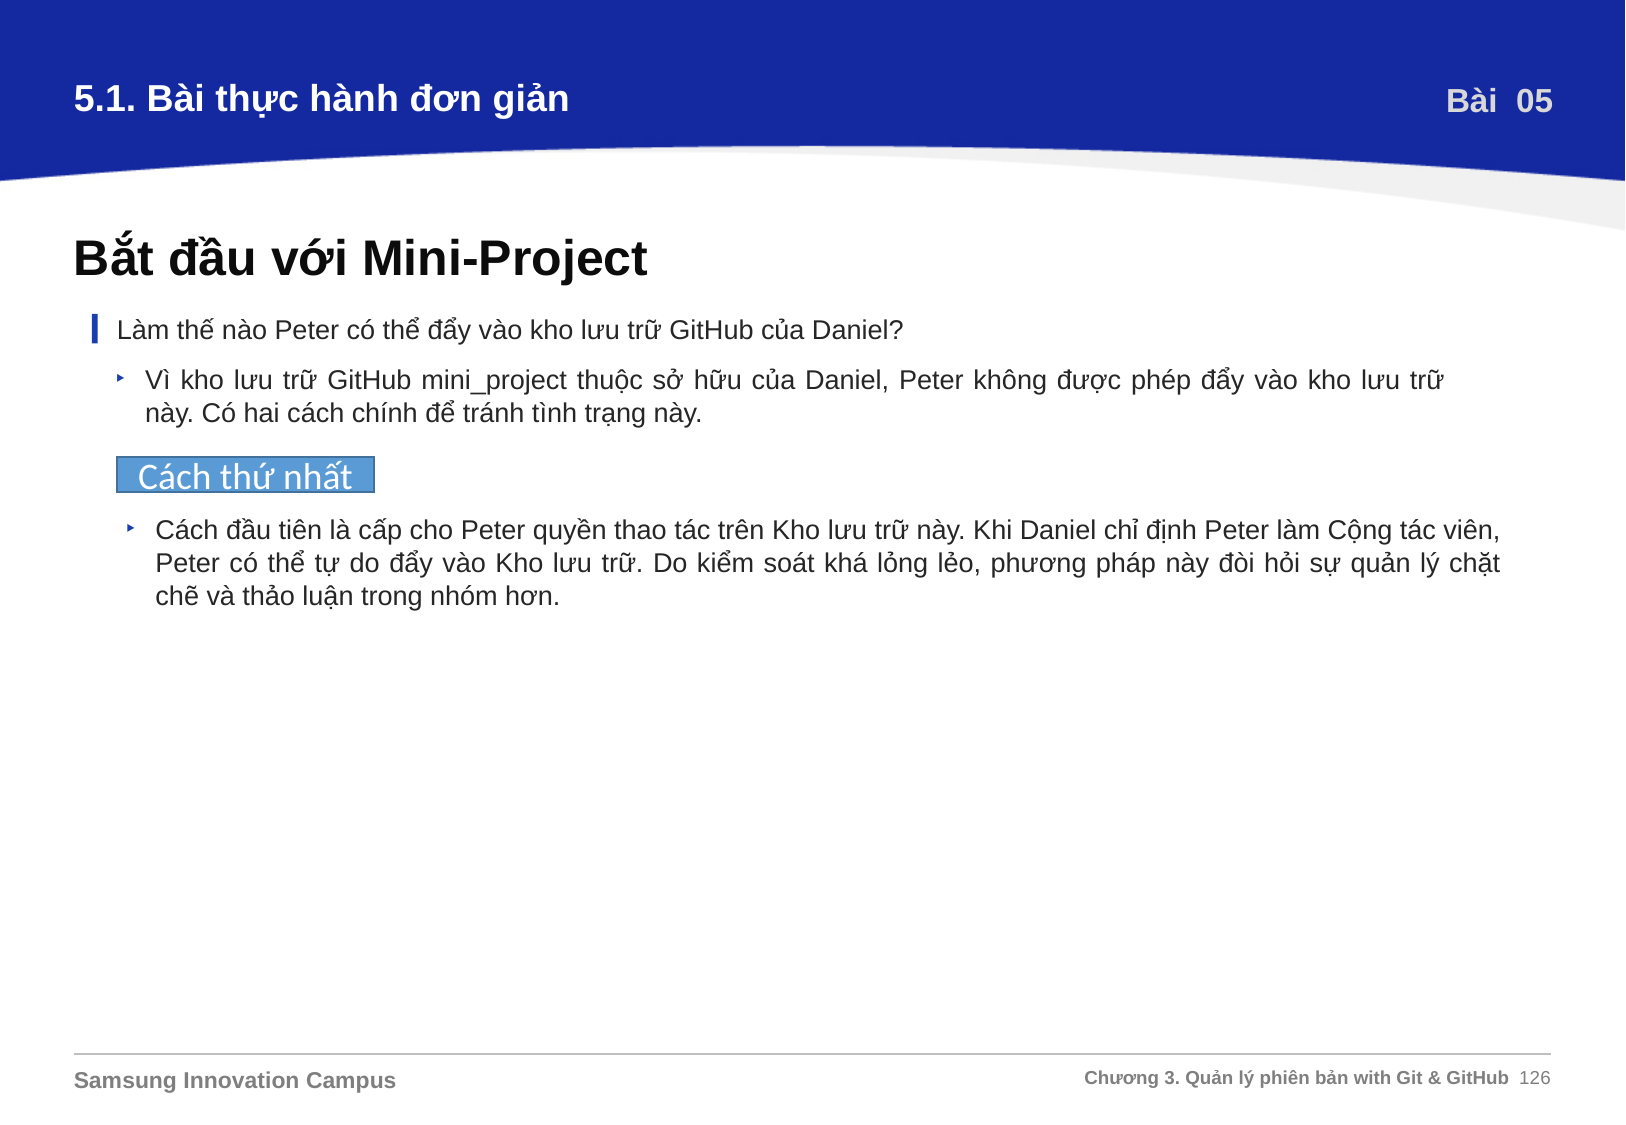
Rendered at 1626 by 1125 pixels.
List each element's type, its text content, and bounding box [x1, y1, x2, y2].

text_box Cách thứ nhất [116, 457, 375, 493]
picture [0, 0, 1625, 1125]
text_box Vì kho lưu trữ GitHub mini_project thuộc sở hữu của Daniel, Peter không được phép đẩy vào kho lưu trữ này. Có hai cách chính để tránh tình trạng này. [115, 352, 1468, 440]
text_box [73, 73, 1554, 120]
text_box Cách đầu tiên là cấp cho Peter quyền thao tác trên Kho lưu trữ này. Khi Daniel chỉ định Peter làm Cộng tác viên, Peter có thể tự do đẩy vào Kho lưu trữ. Do kiểm soát khá lỏng lẻo, phương pháp này đòi hỏi sự quản lý chặt chẽ và thảo luận trong nhóm hơn. [110, 505, 1515, 618]
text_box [91, 311, 1533, 346]
text_box Bắt đầu với Mini-Project [73, 225, 1552, 286]
